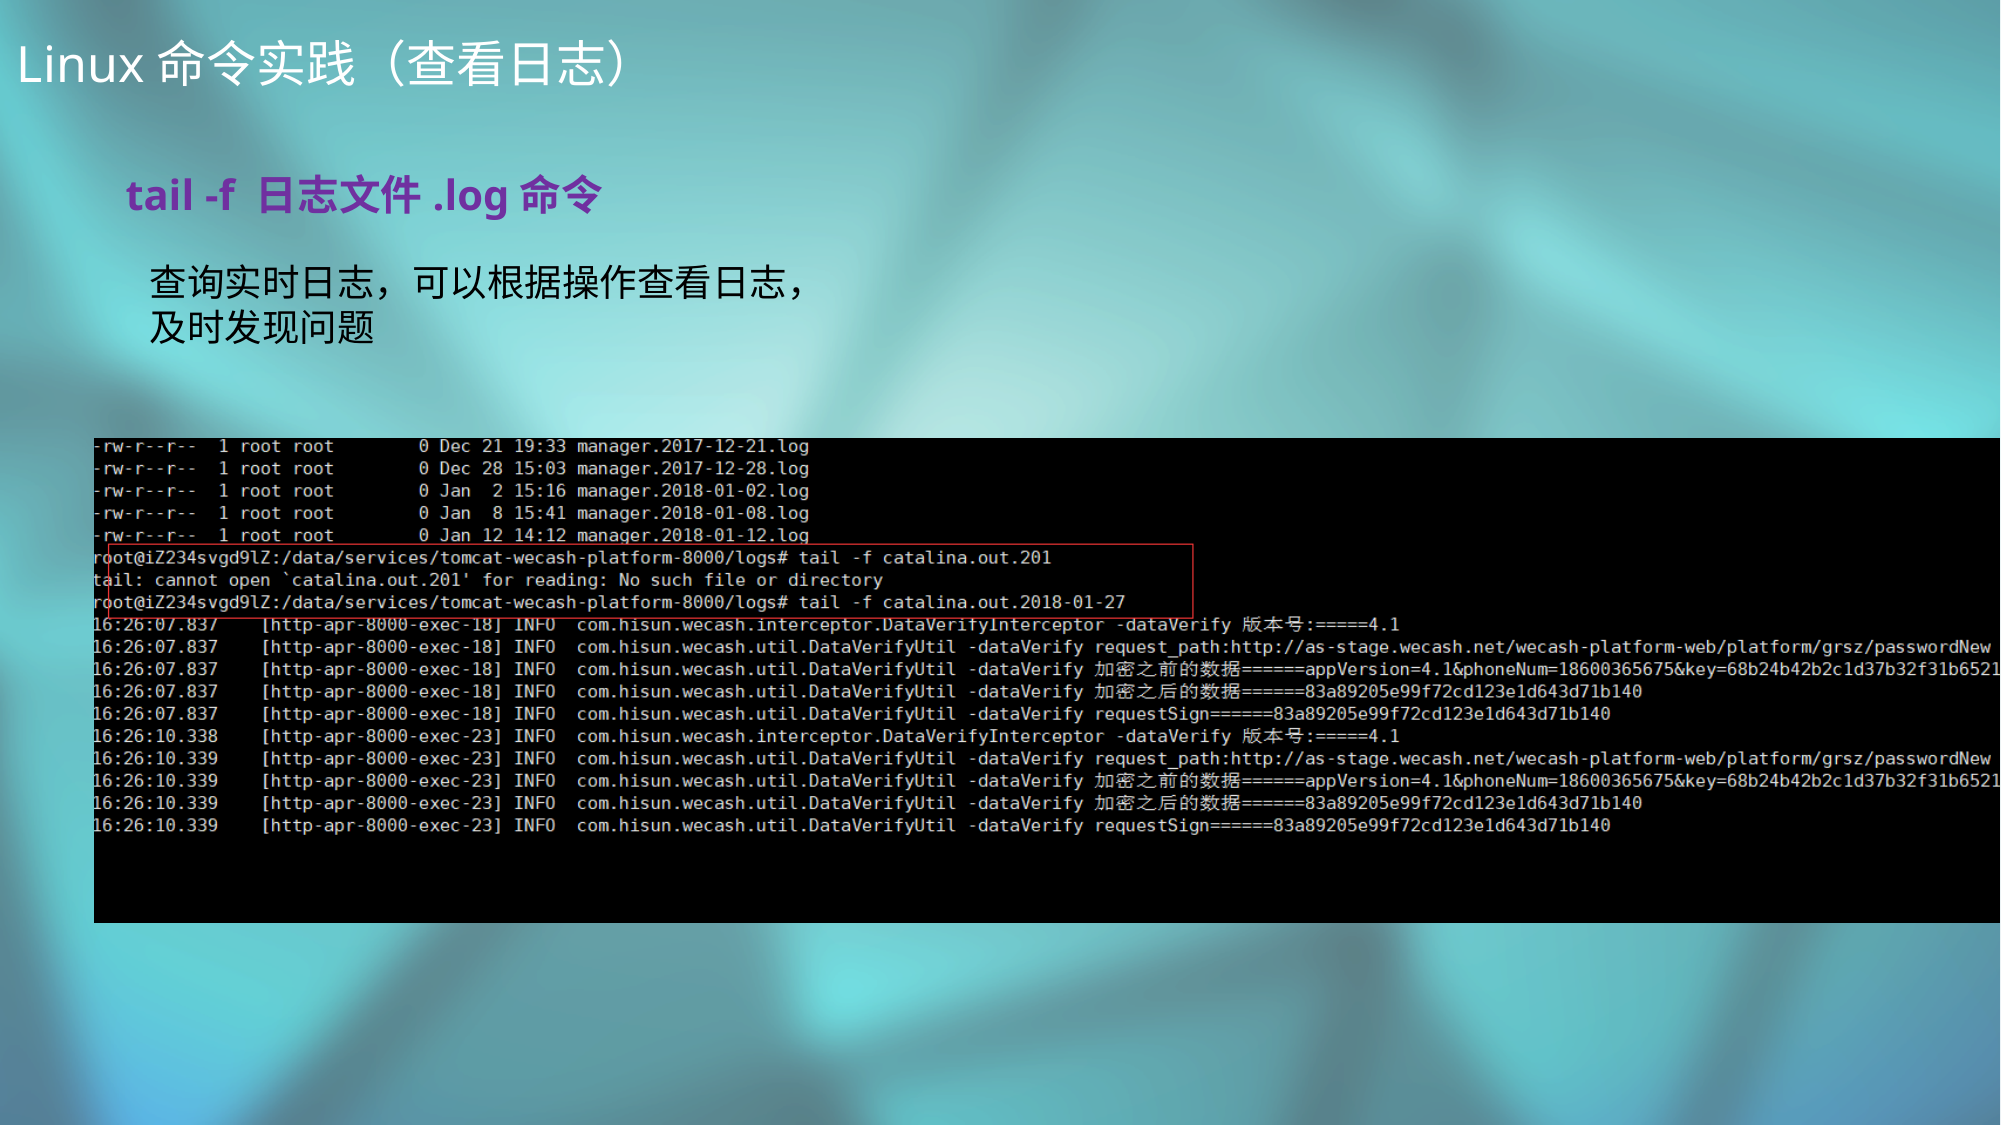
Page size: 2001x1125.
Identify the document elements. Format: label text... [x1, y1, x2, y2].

text_box 查询实时日志，可以根据操作查看日志，及时发现问题 [134, 251, 812, 357]
text_box tail -f 日志文件.log命令 [94, 161, 635, 227]
text_box Linux命令实践（查看日志） [2, 25, 672, 101]
picture [0, 0, 2001, 1125]
